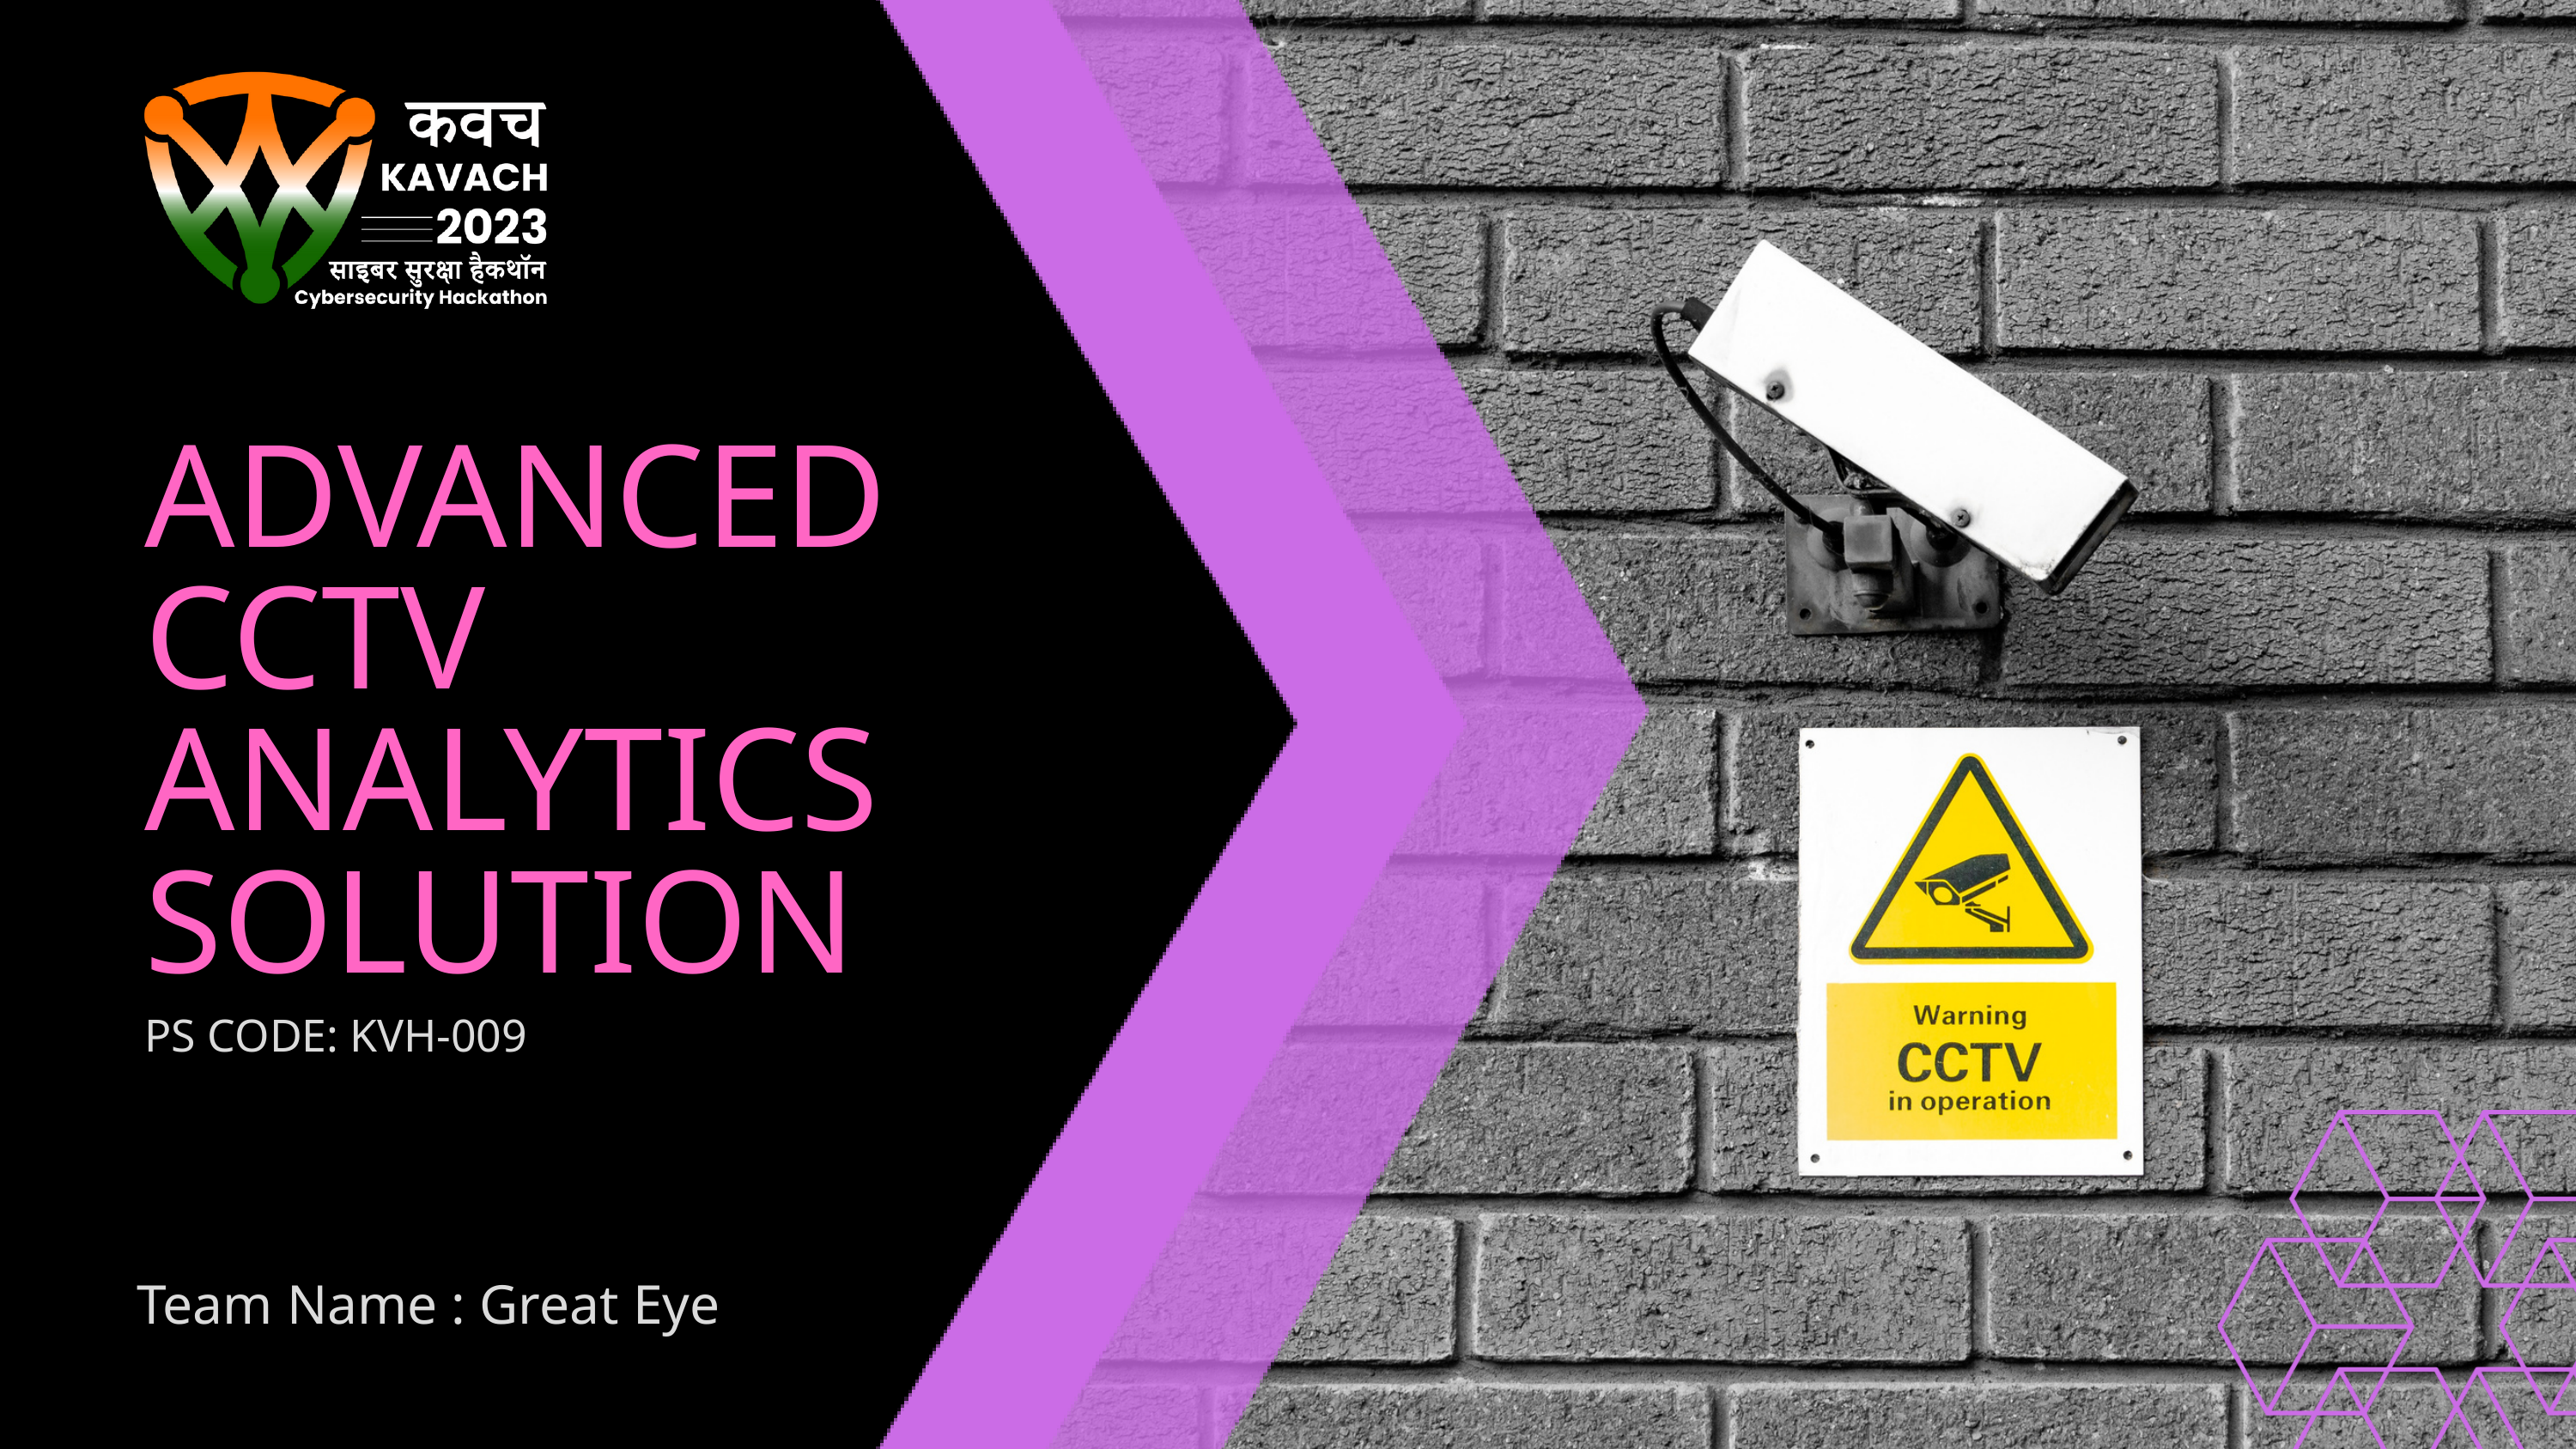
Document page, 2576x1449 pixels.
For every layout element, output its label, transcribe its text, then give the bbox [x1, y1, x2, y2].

text_box [137, 64, 559, 317]
text_box [1649, 0, 2576, 1449]
text_box ADVANCED CCTV ANALYTICS SOLUTION [144, 433, 1040, 1002]
text_box [0, 0, 1297, 1449]
text_box [1467, 0, 1649, 1449]
text_box PS CODE: KVH-009 [144, 1016, 905, 1061]
text_box [1297, 0, 1467, 1449]
text_box Team Name : Great Eye [137, 1281, 897, 1336]
text_box [2217, 1110, 2576, 1449]
